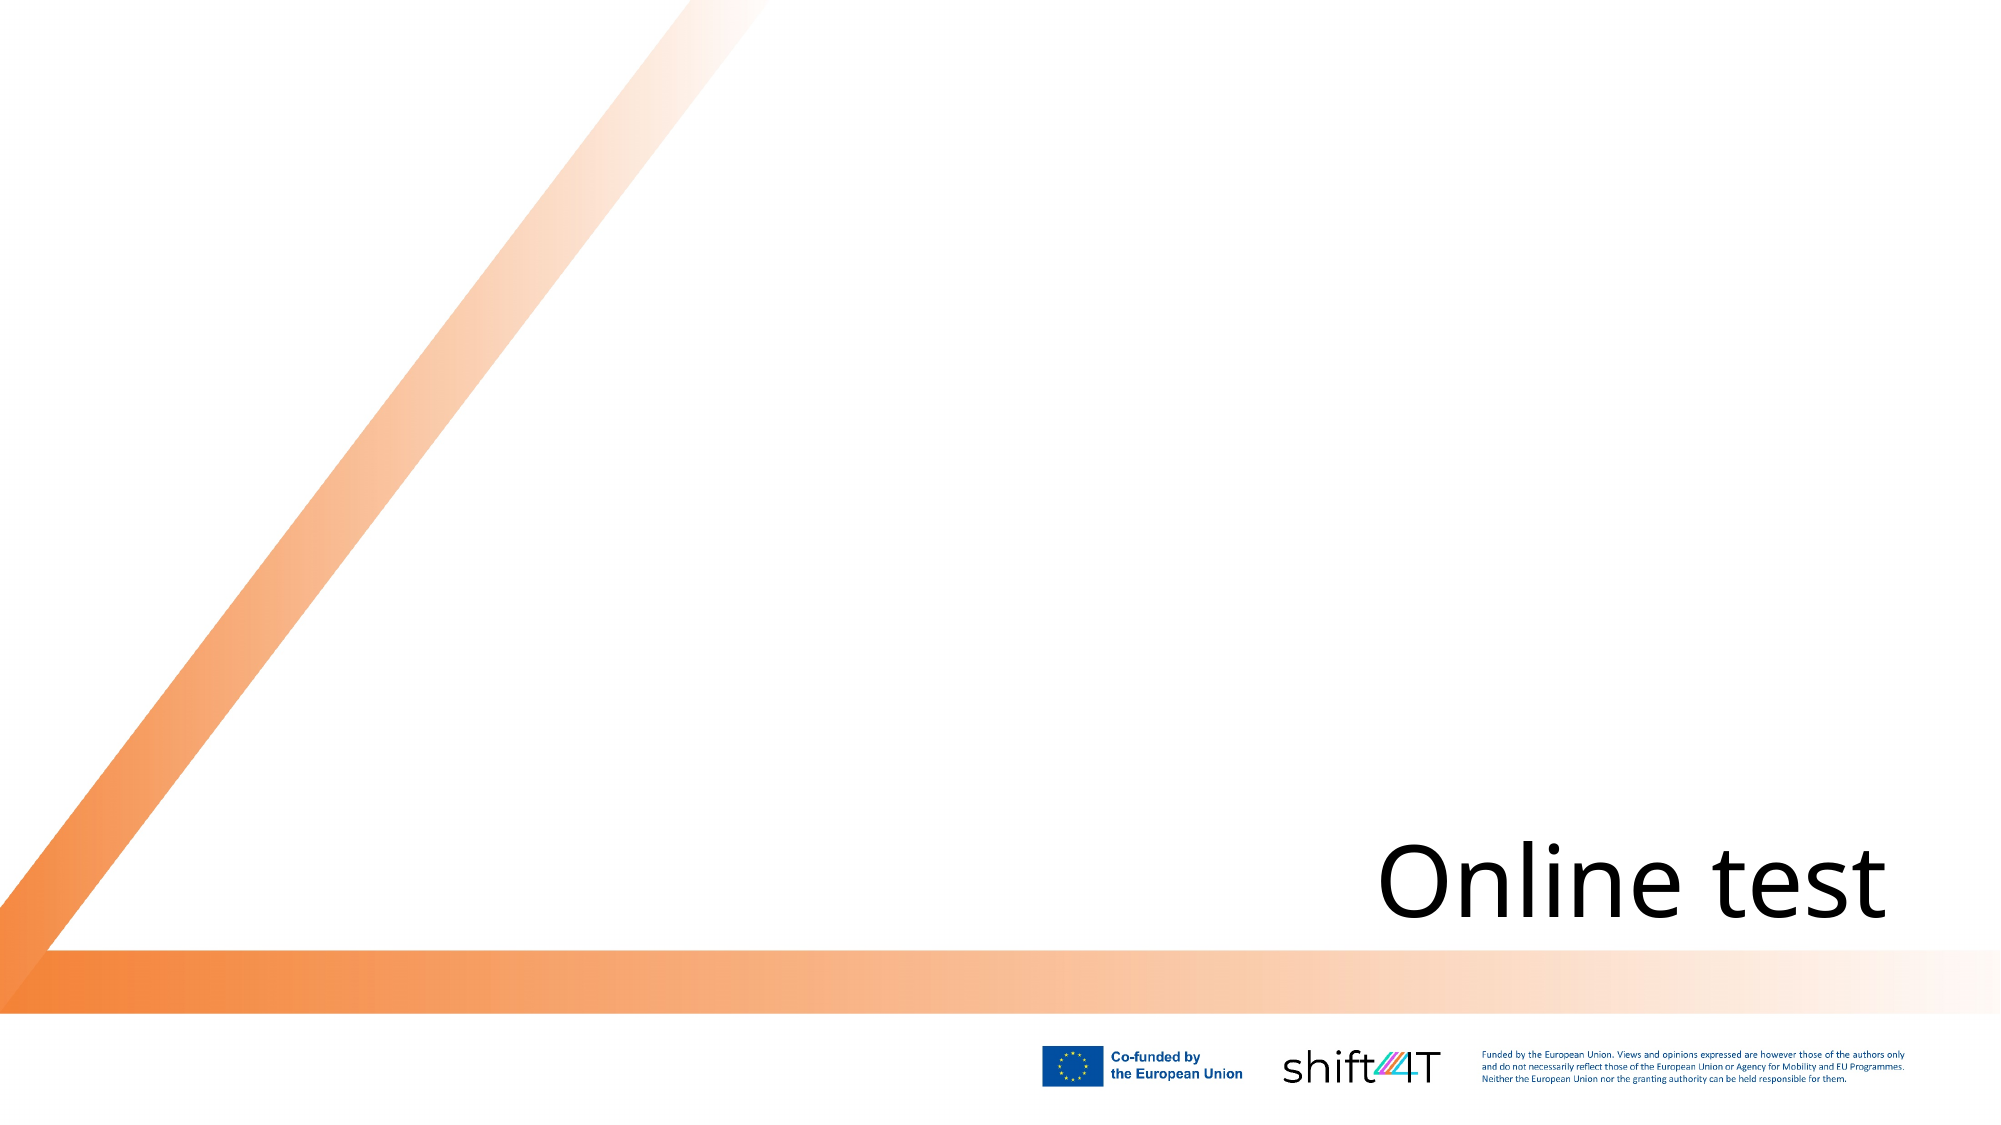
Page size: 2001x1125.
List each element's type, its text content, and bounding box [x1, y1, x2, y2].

picture [0, 0, 2000, 1125]
title Online test [402, 554, 1903, 947]
